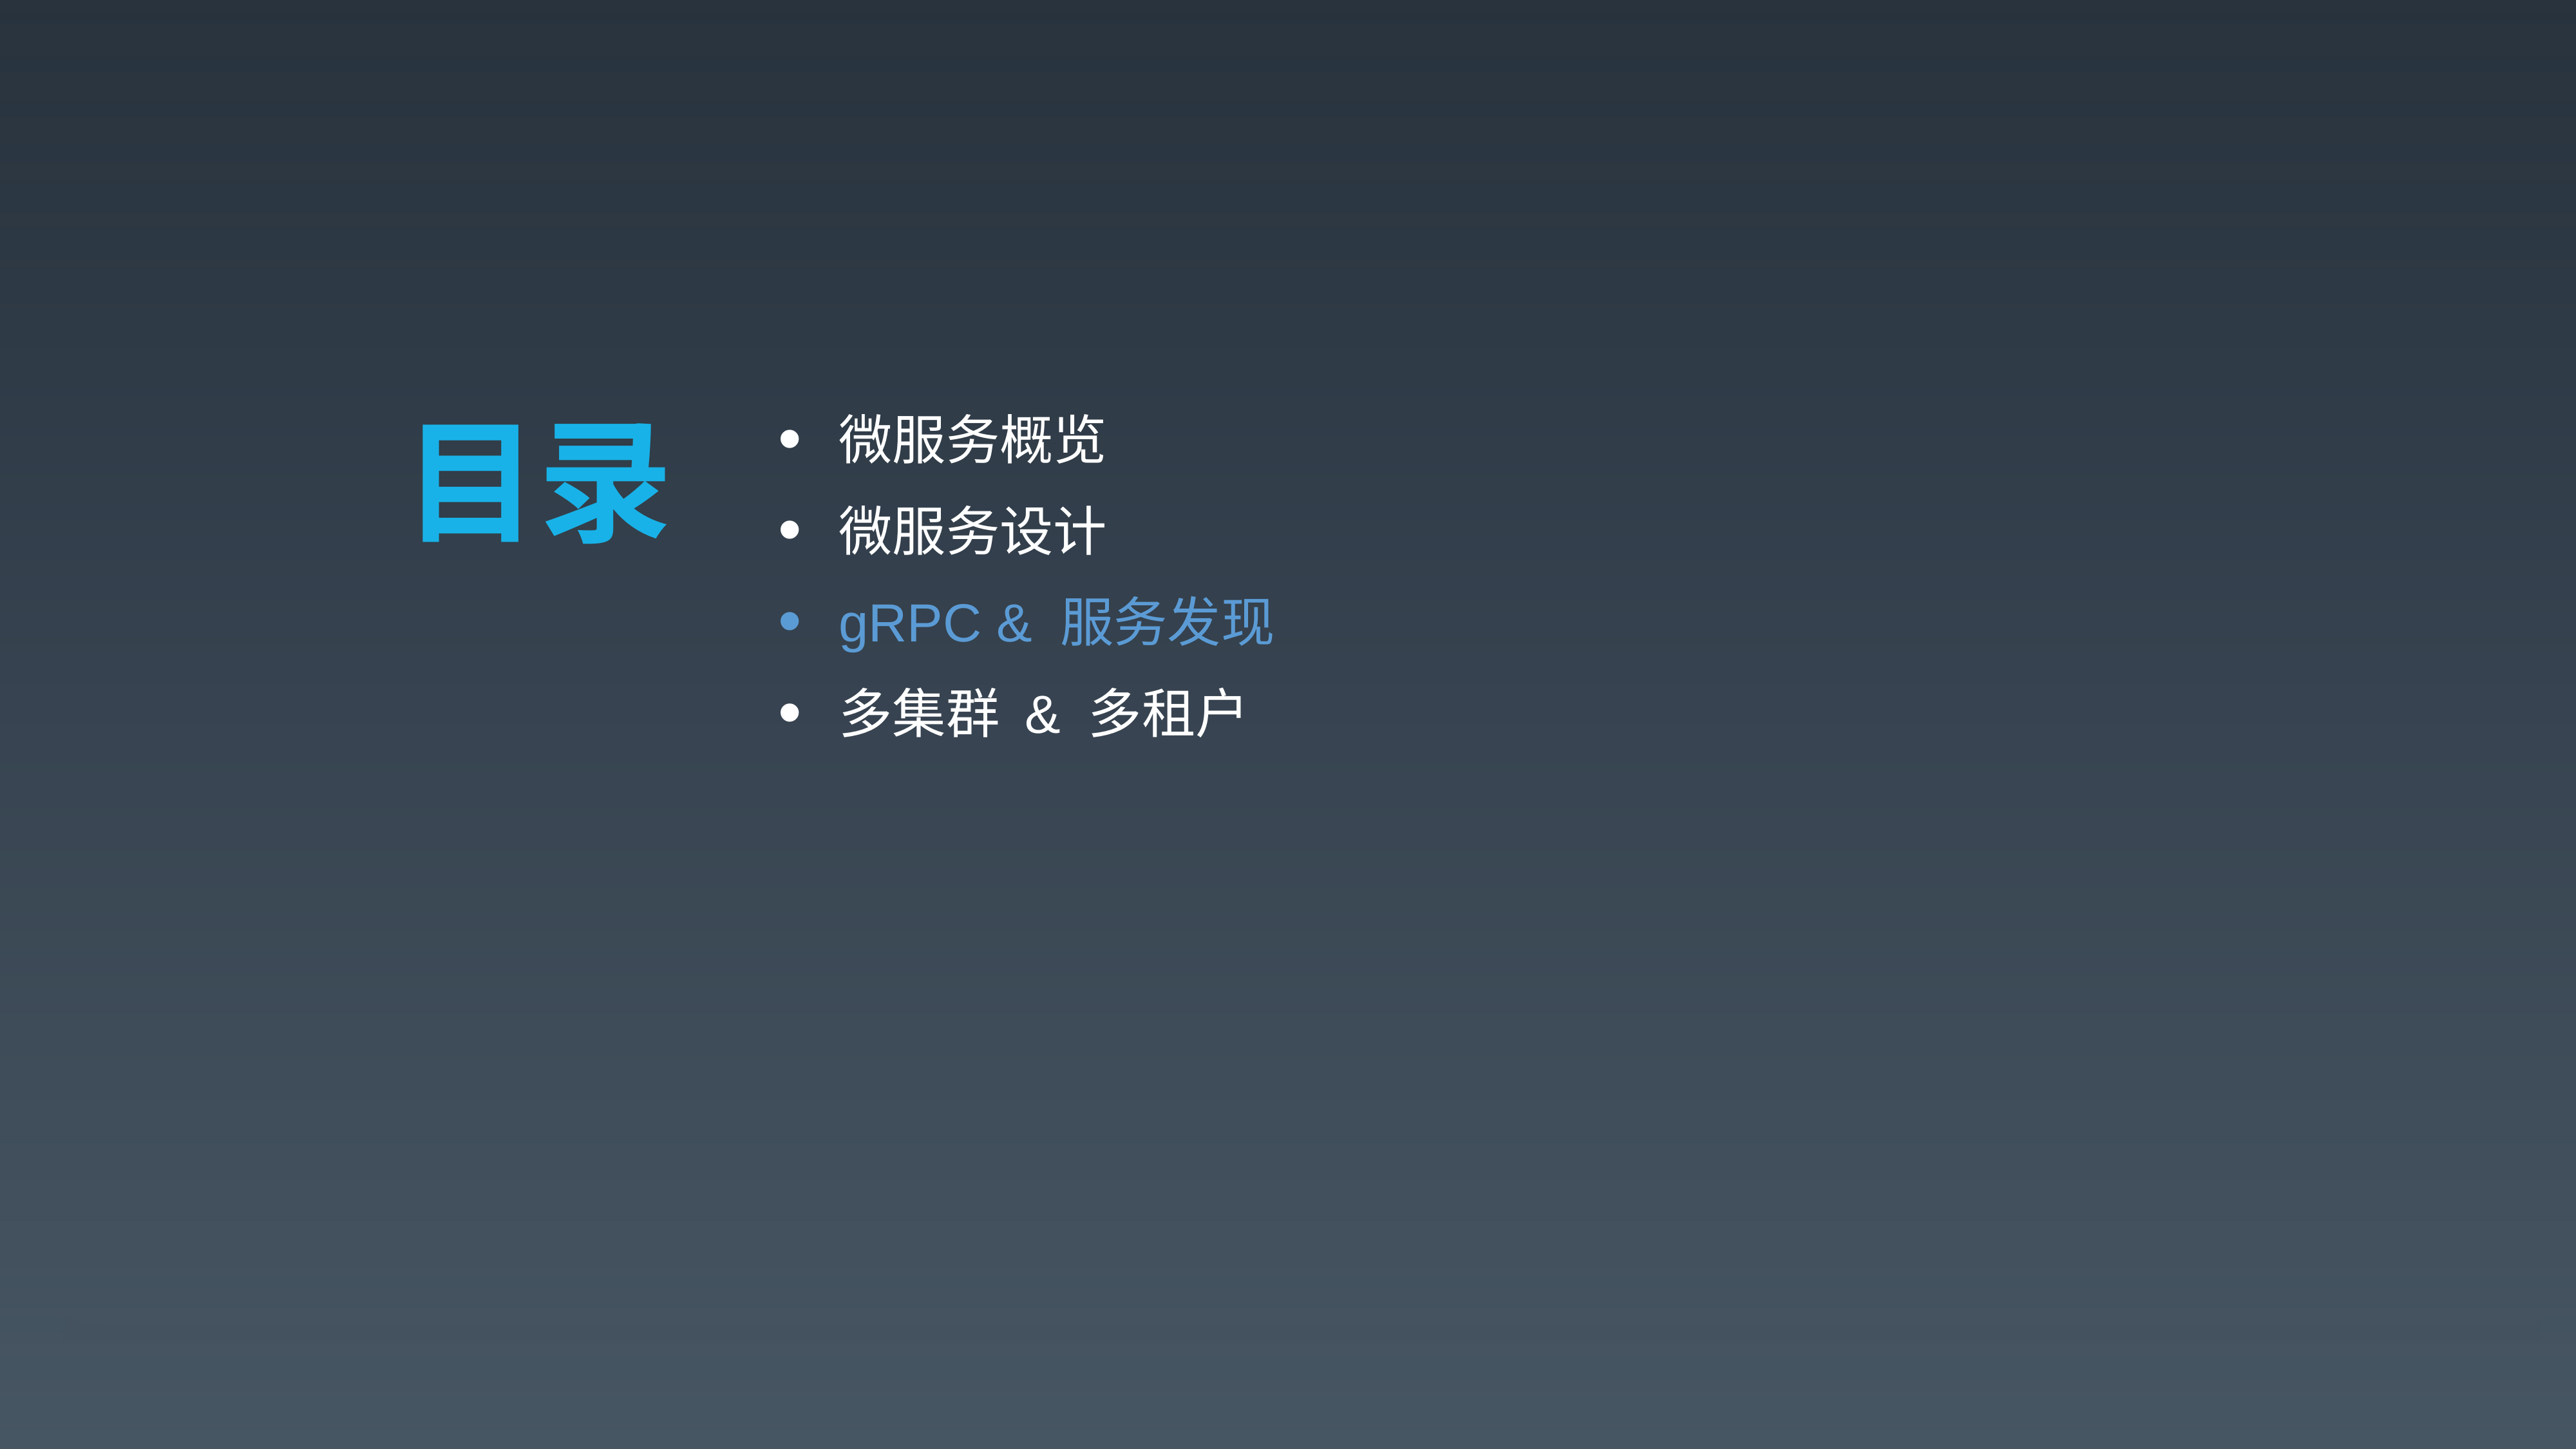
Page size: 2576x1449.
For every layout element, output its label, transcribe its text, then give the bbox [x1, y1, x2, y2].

list 微服务概览 微服务设计 gRPC & 服务发现 多集群 & 多租户 [773, 400, 2320, 1224]
picture [0, 0, 2576, 1449]
